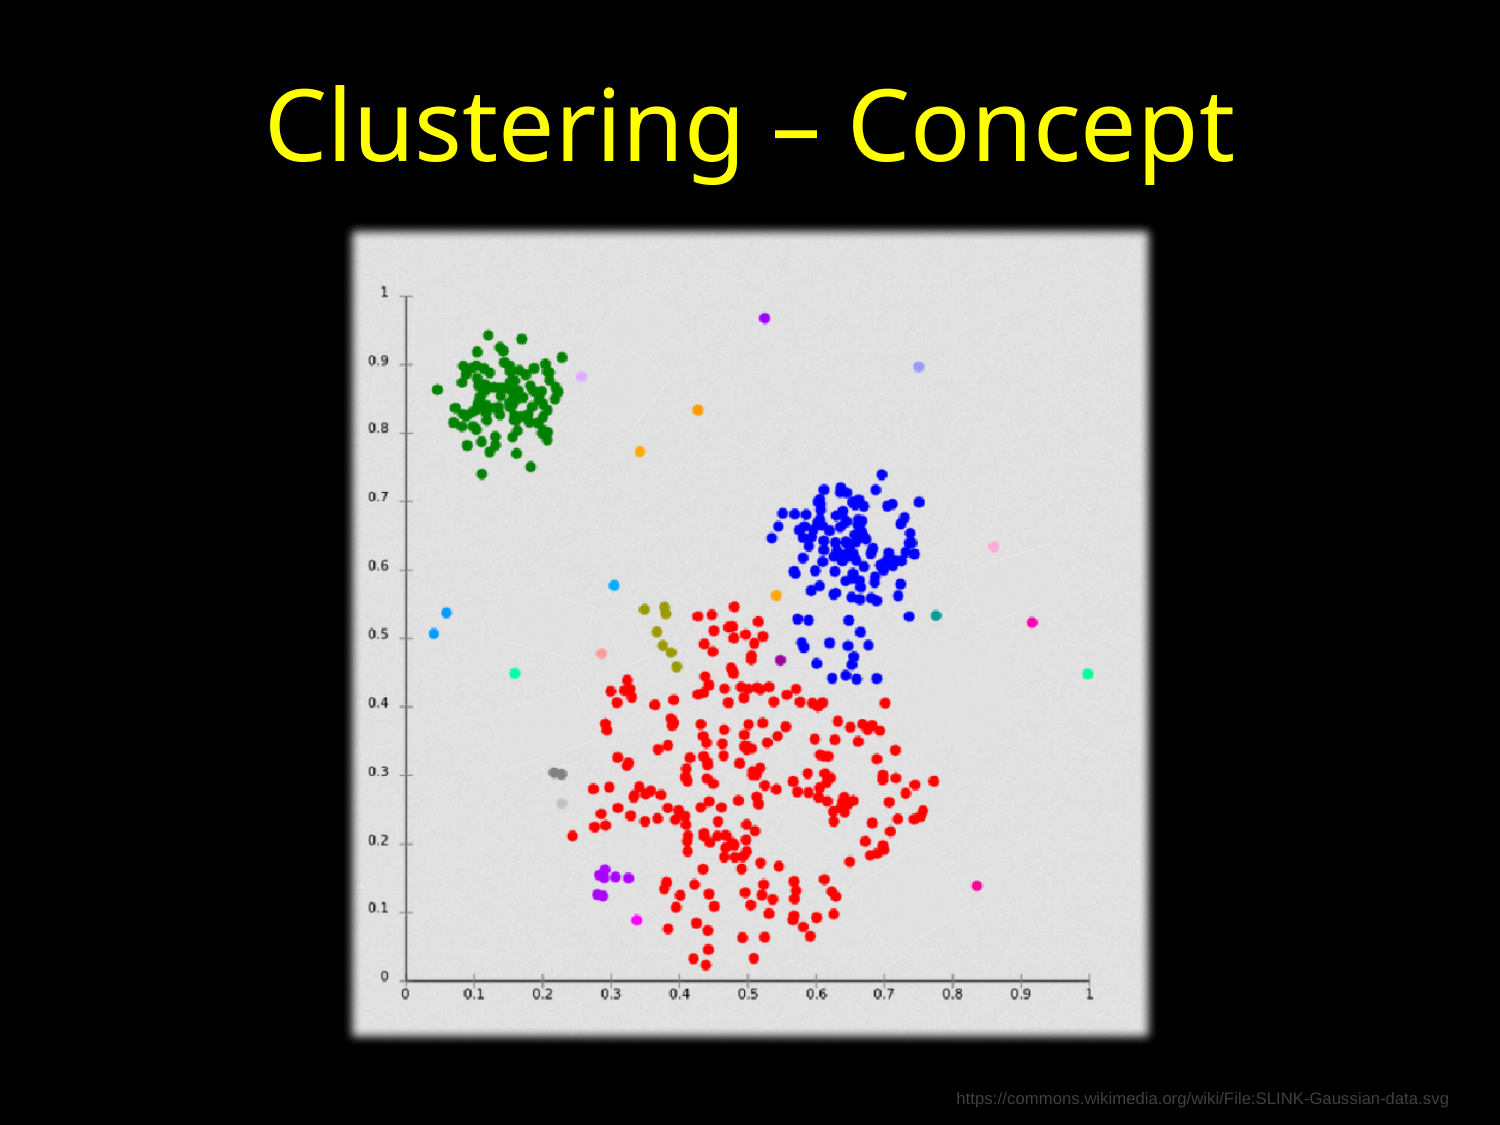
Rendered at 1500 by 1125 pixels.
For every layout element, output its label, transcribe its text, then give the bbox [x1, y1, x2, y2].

text_box https://commons.wikimedia.org/wiki/File:SLINK-Gaussian-data.svg [941, 1079, 1500, 1125]
text_box Clustering – Concept [0, 39, 1500, 189]
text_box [343, 222, 1159, 1046]
